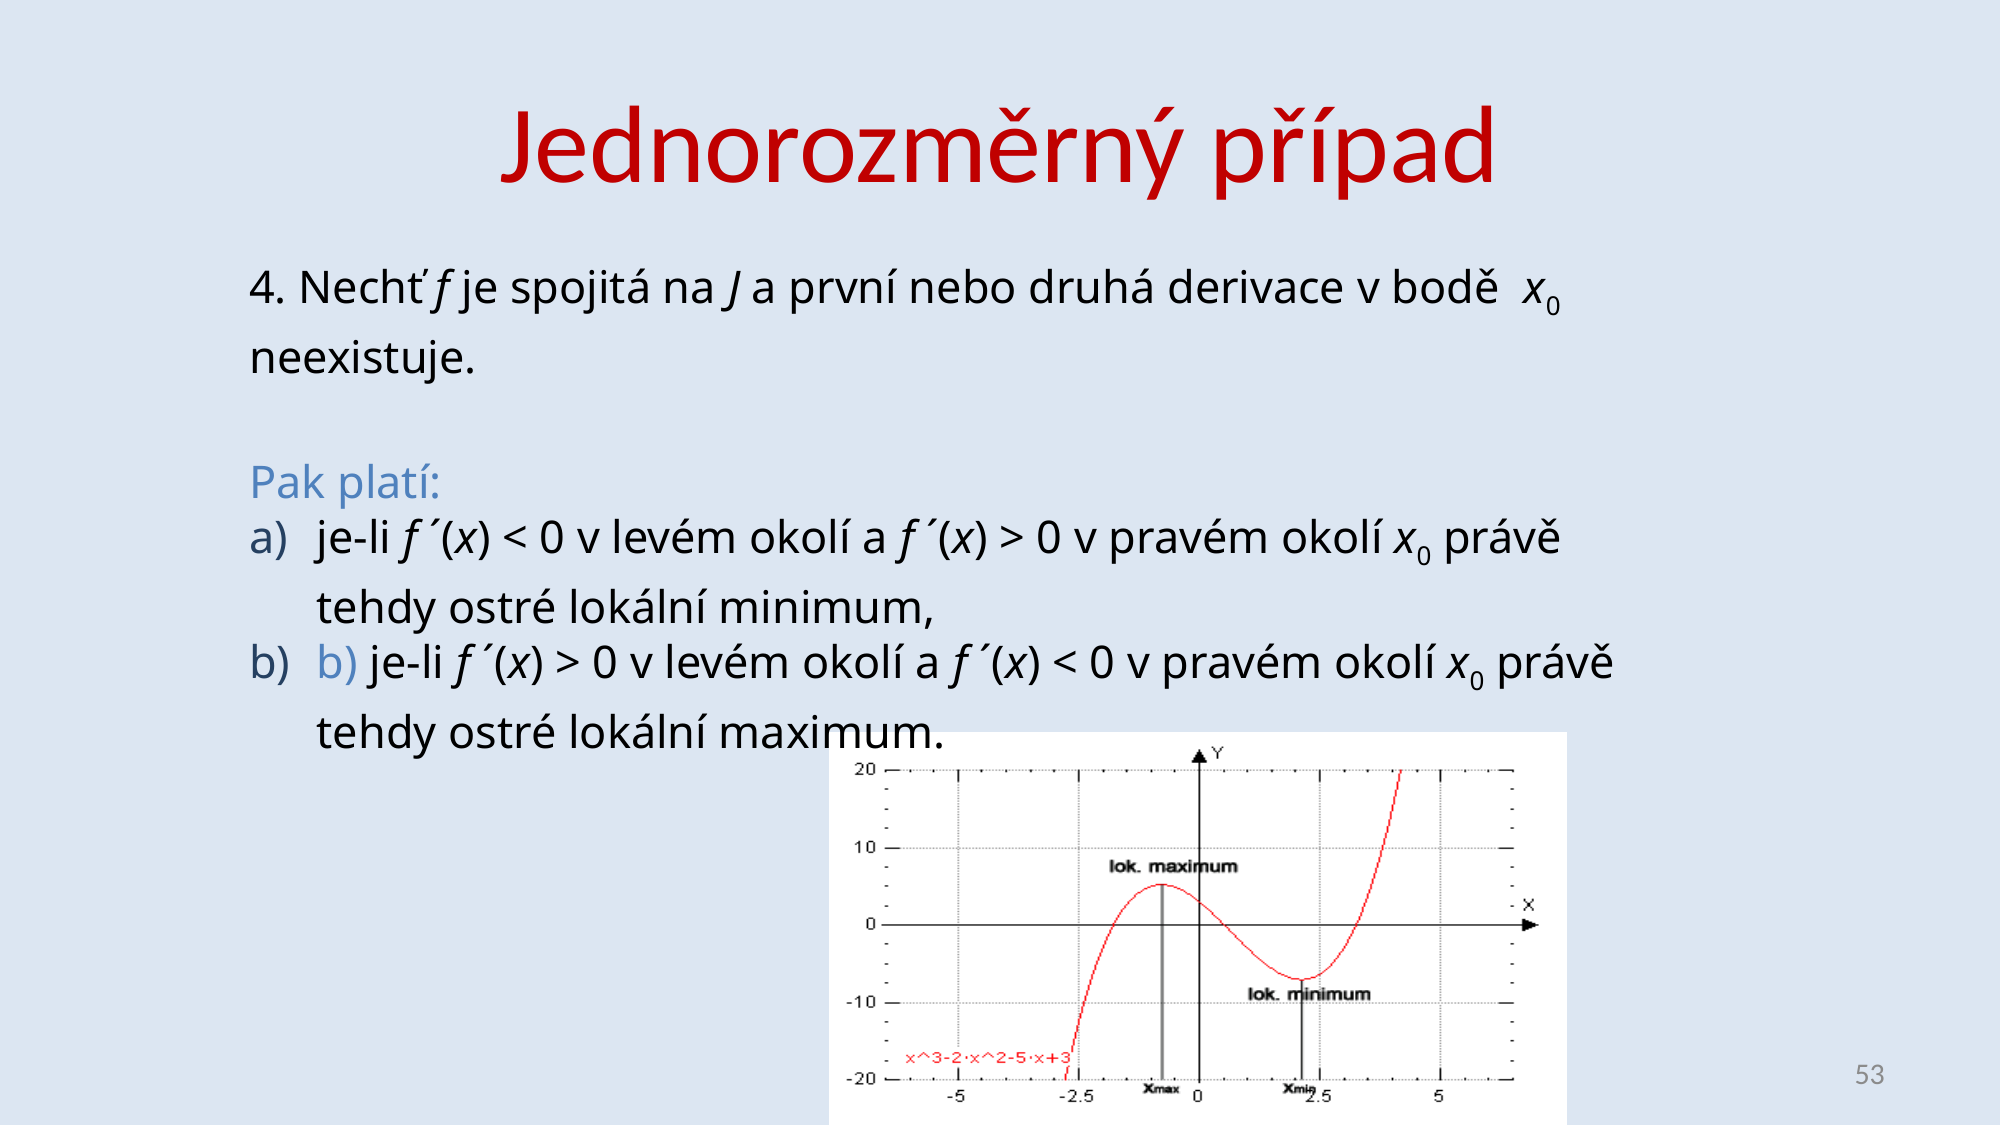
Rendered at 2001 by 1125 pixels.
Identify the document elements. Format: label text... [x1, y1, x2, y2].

text_box 4. Nechť f je spojitá na J a první nebo druhá derivace v bodě x0 neexistuje. Pak platí: je-li f ´(x) < 0 v levém okolí a f ´(x) > 0 v pravém okolí x0 právě tehdy ostré lokální minimum, b) je-li f ´(x) > 0 v levém okolí a f ´(x) < 0 v pravém okolí x0 právě tehdy ostré lokální maximum. [234, 250, 1738, 891]
slide_number 53 [1571, 1042, 1900, 1103]
title Jednorozměrný případ [99, 45, 1900, 233]
picture [829, 732, 1568, 1125]
